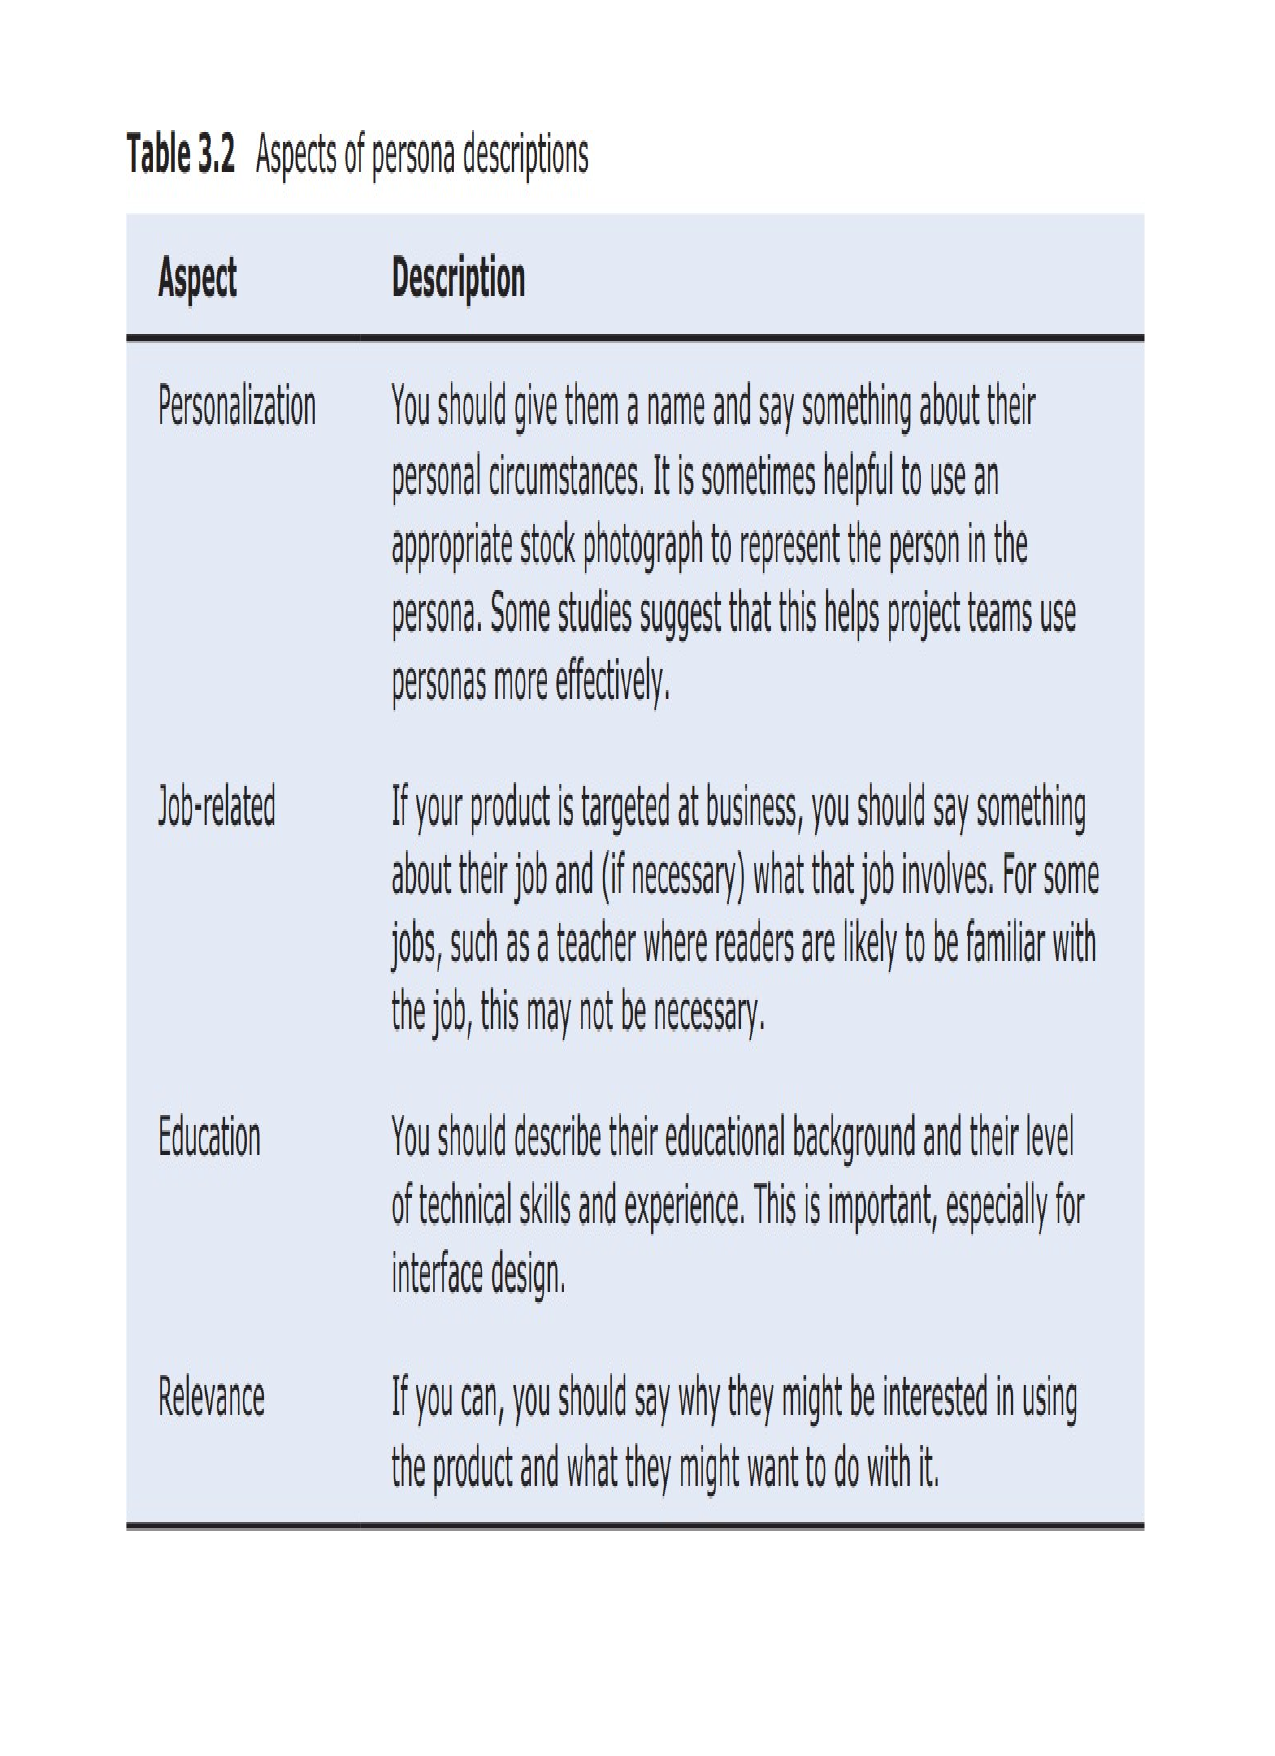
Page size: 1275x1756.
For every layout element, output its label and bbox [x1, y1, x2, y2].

text_box [126, 130, 1145, 1531]
